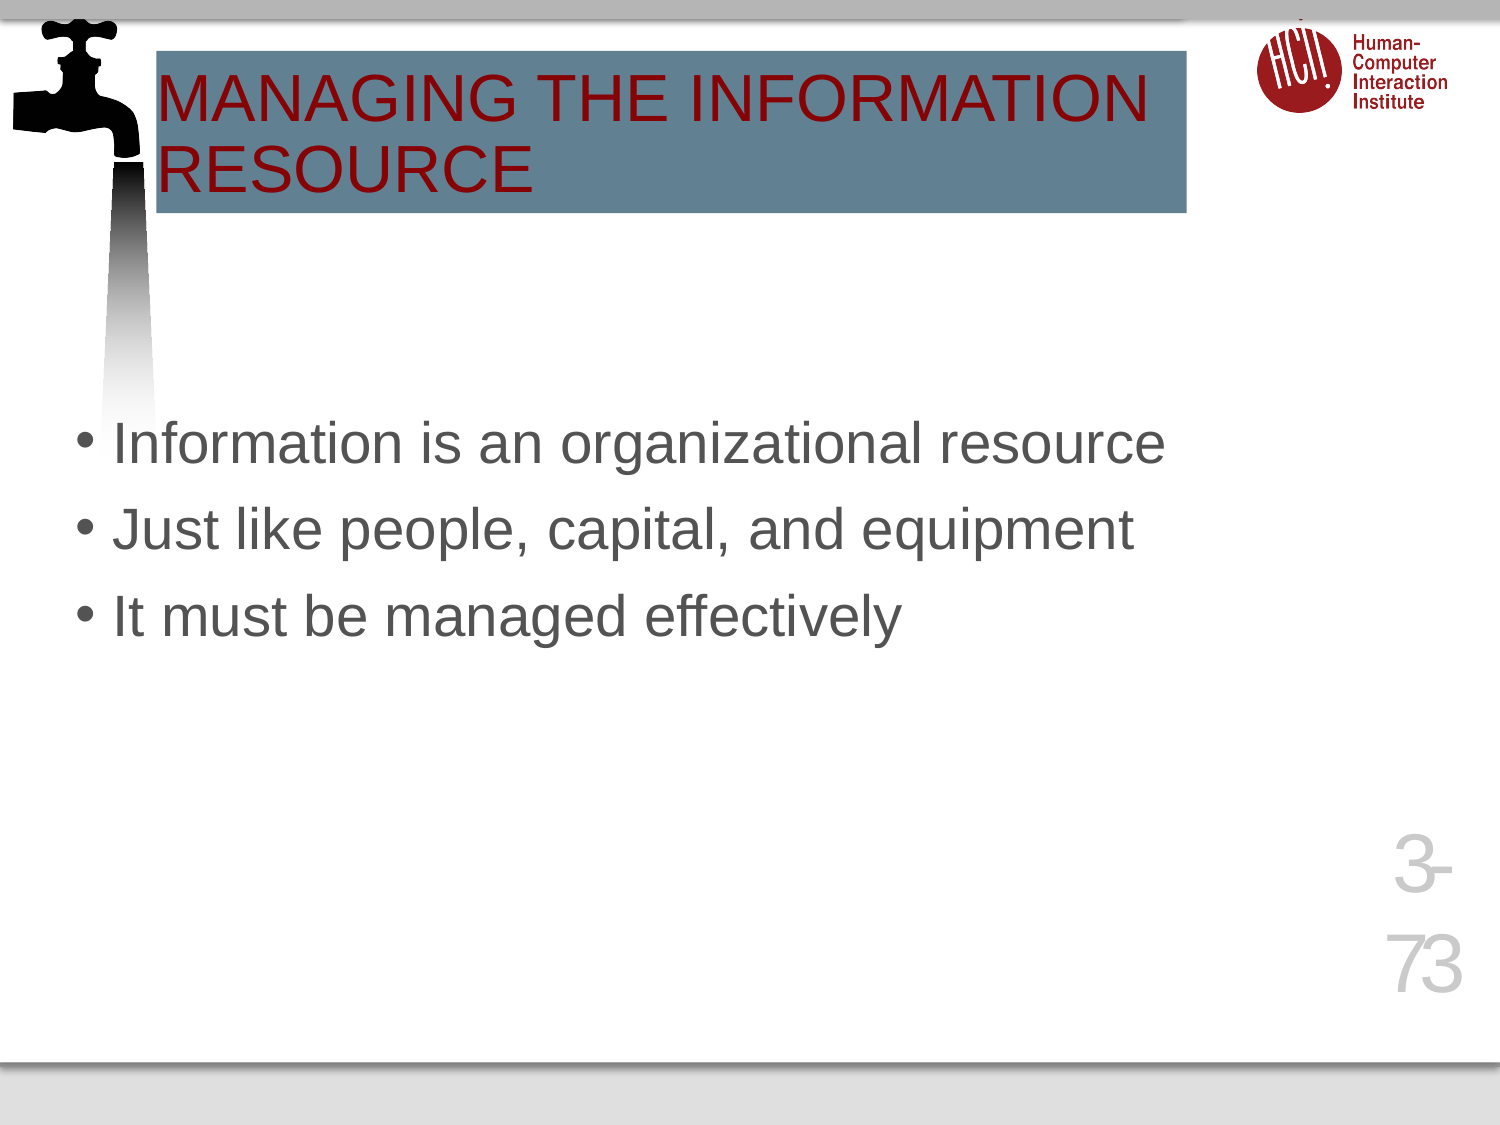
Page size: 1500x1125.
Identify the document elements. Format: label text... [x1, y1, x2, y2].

title MANAGING THE INFORMATION RESOURCE [156, 50, 1187, 214]
slide_number 3-73 [1369, 924, 1479, 1009]
list Information is an organizational resource Just like people, capital, and equipment It must be managed effectively [75, 404, 1425, 1005]
picture [13, 20, 140, 158]
picture [1257, 20, 1447, 113]
